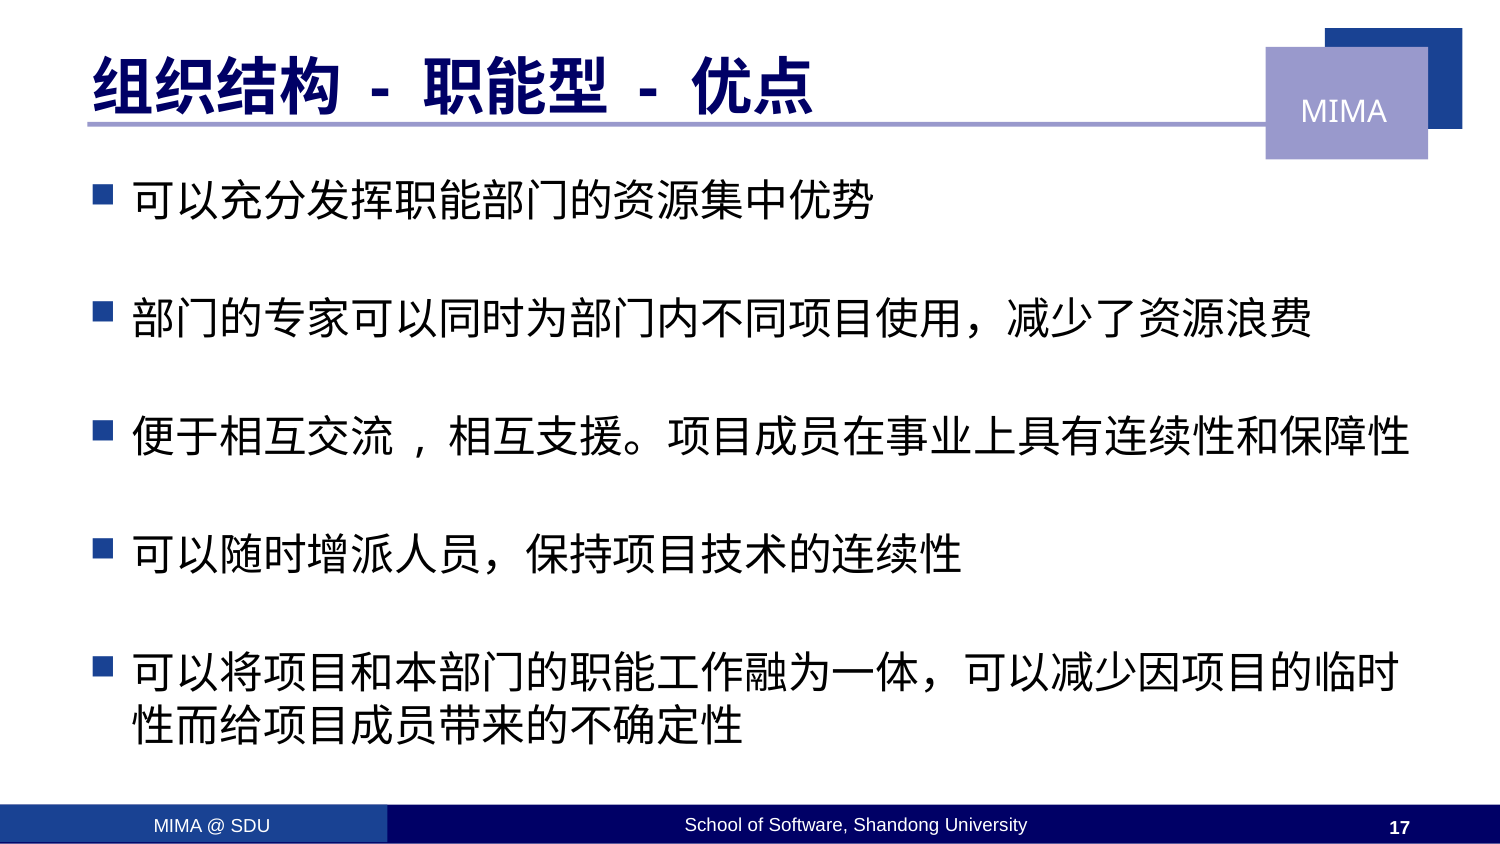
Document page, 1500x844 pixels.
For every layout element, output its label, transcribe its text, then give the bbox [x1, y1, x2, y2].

list 可以充分发挥职能部门的资源集中优势 部门的专家可以同时为部门内不同项目使用，减少了资源浪费 便于相互交流 , 相互支援。项目成员在事业上具有连续性和保障性 可以随时增派人员，保持项目技术的连续性 可以将项目和本部门的职能工作融为一体，可以减少因项目的临时 性而给项目成员带来的不确定性 [74, 164, 1469, 754]
title 组织结构 - 职能型 - 优点 [76, 44, 1291, 125]
